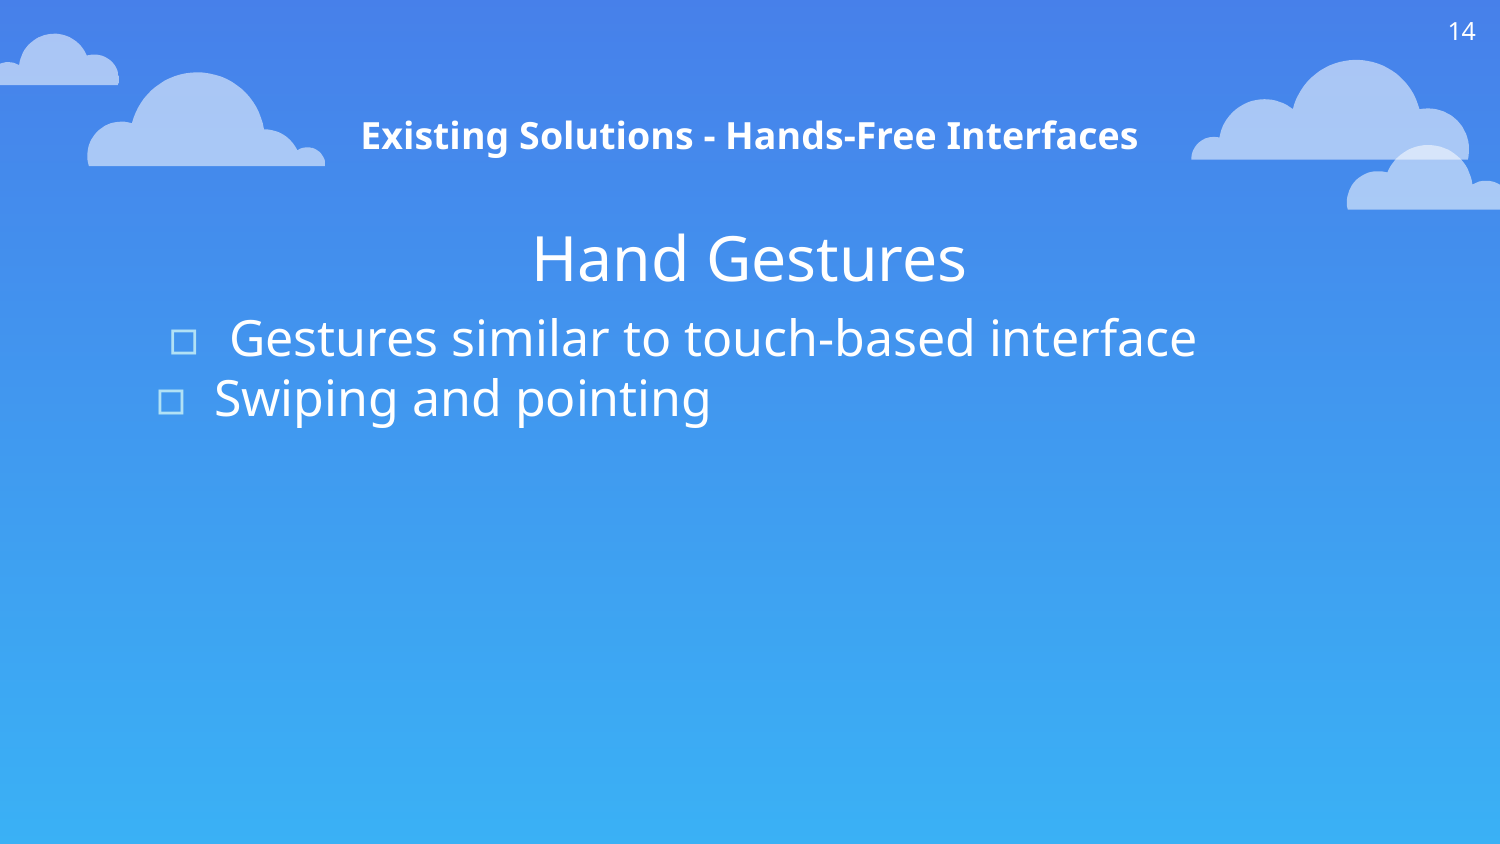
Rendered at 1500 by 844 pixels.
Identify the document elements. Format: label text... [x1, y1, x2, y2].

slide_number 14 [1400, 0, 1491, 65]
text_box Existing Solutions - Hands-Free Interfaces [149, 64, 1350, 205]
list Hand Gestures Gestures similar to touch-based interface Swiping and pointing [139, 203, 1361, 700]
